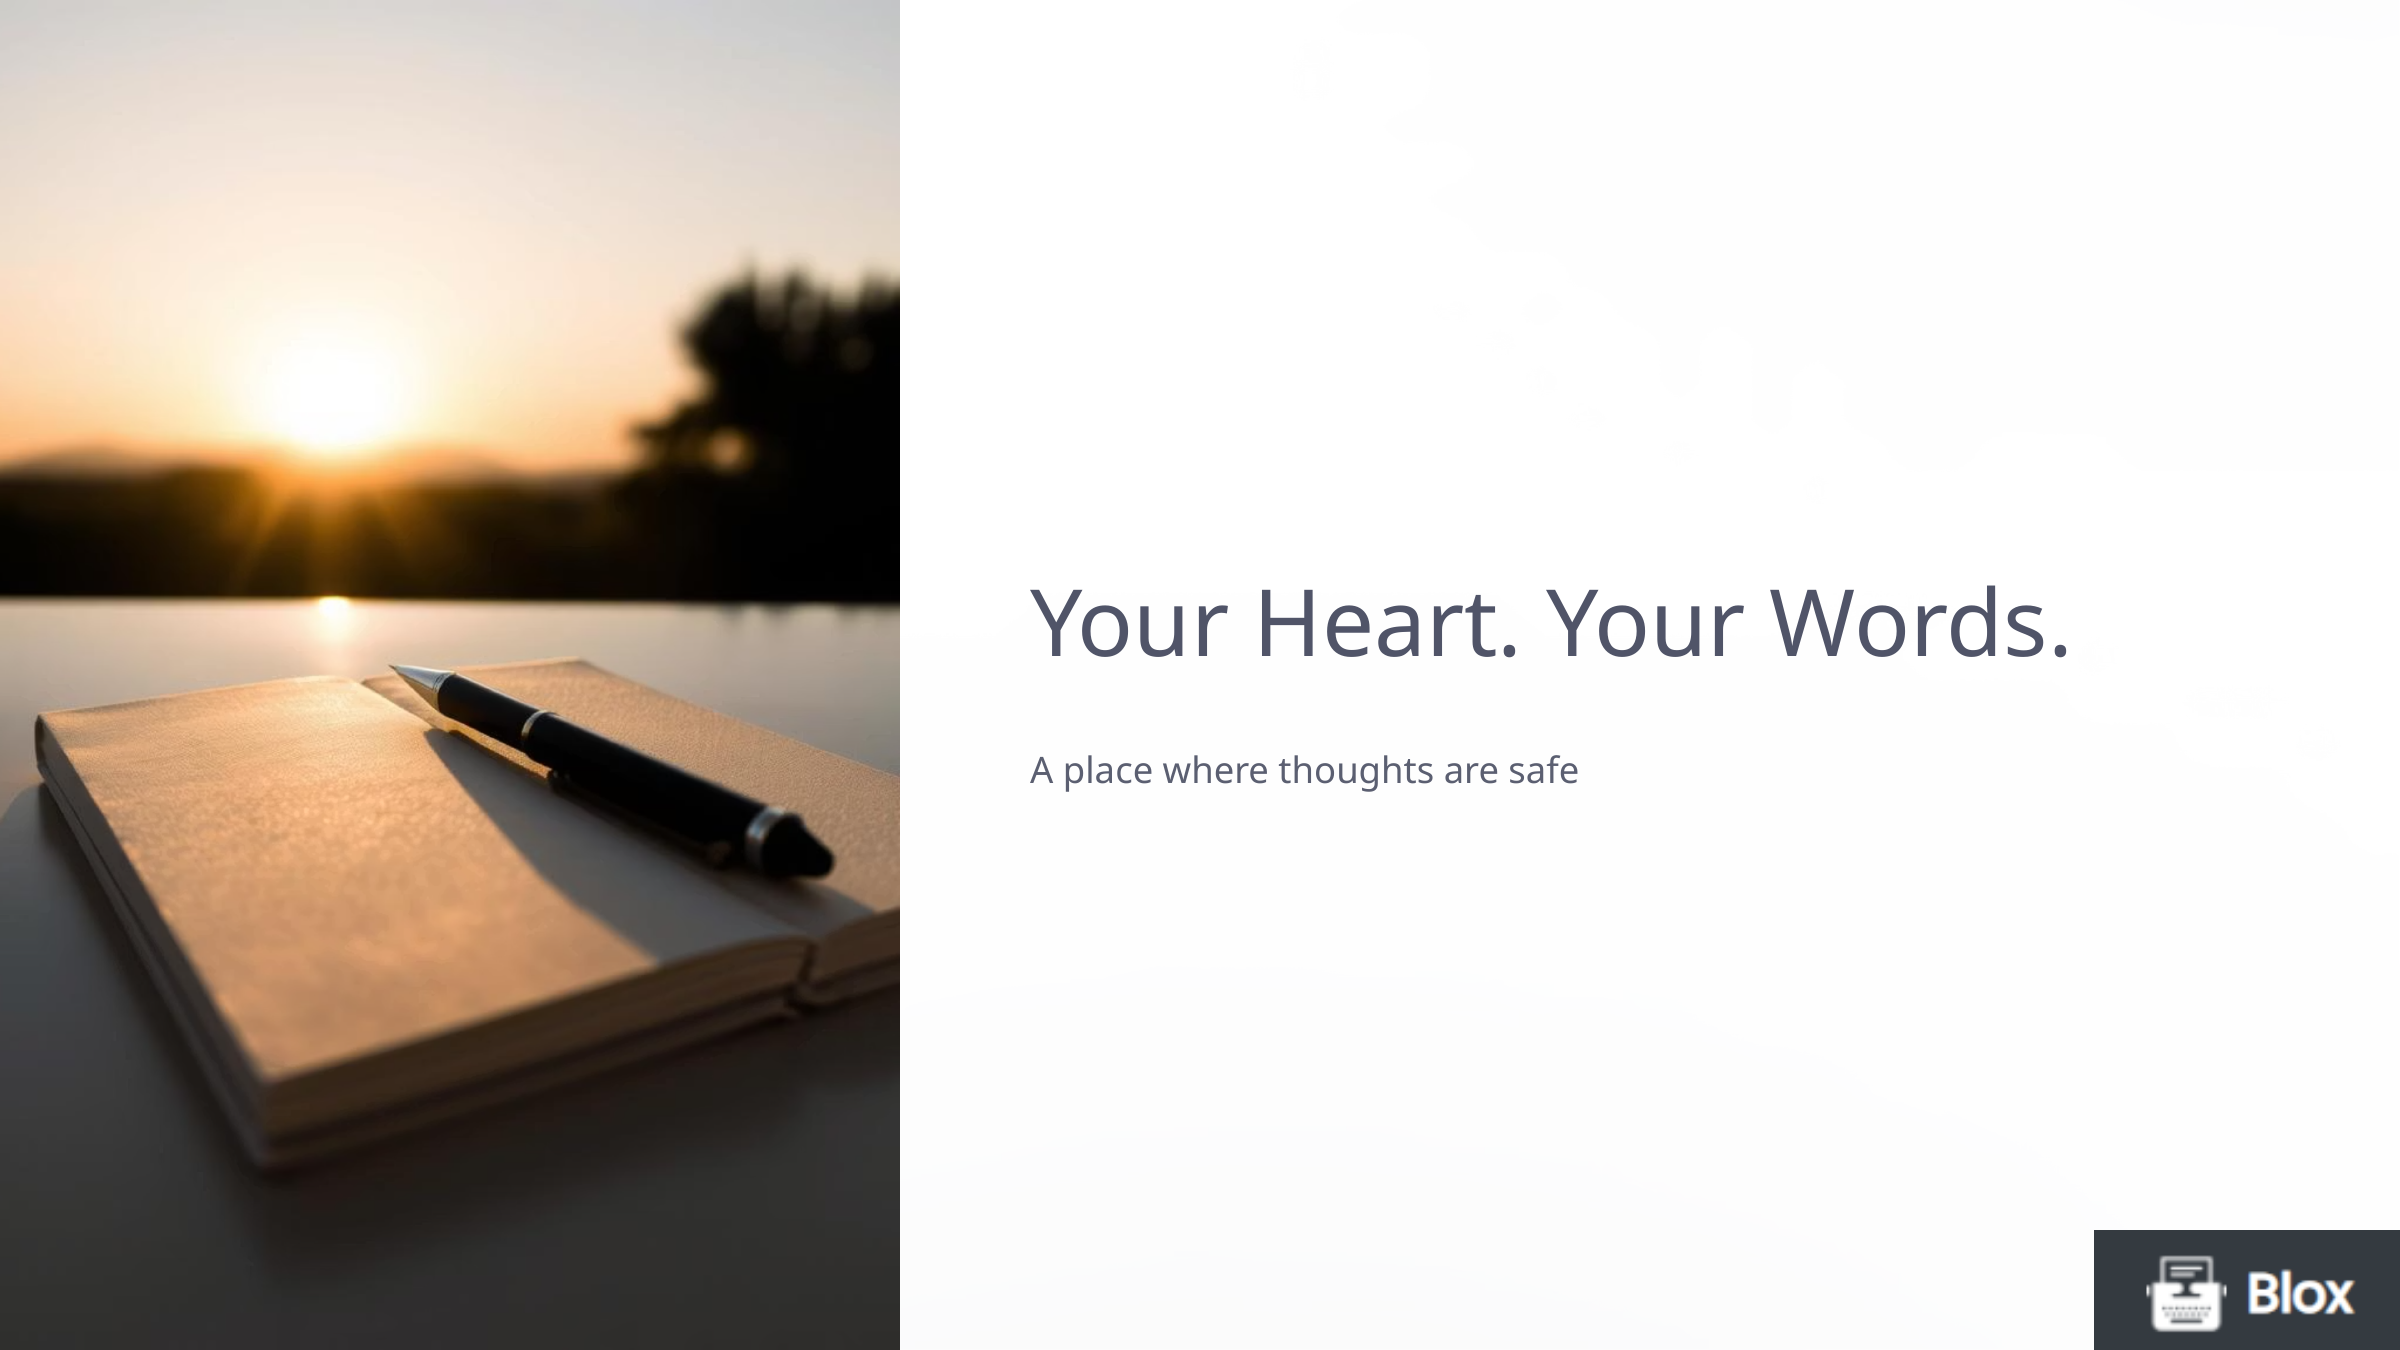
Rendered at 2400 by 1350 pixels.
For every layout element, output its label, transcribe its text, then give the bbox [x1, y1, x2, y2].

picture [2094, 1230, 2400, 1350]
text_box Your Heart. Your Words. [1030, 559, 2075, 676]
picture [0, 0, 900, 1350]
text_box A place where thoughts are safe [1030, 731, 2270, 791]
